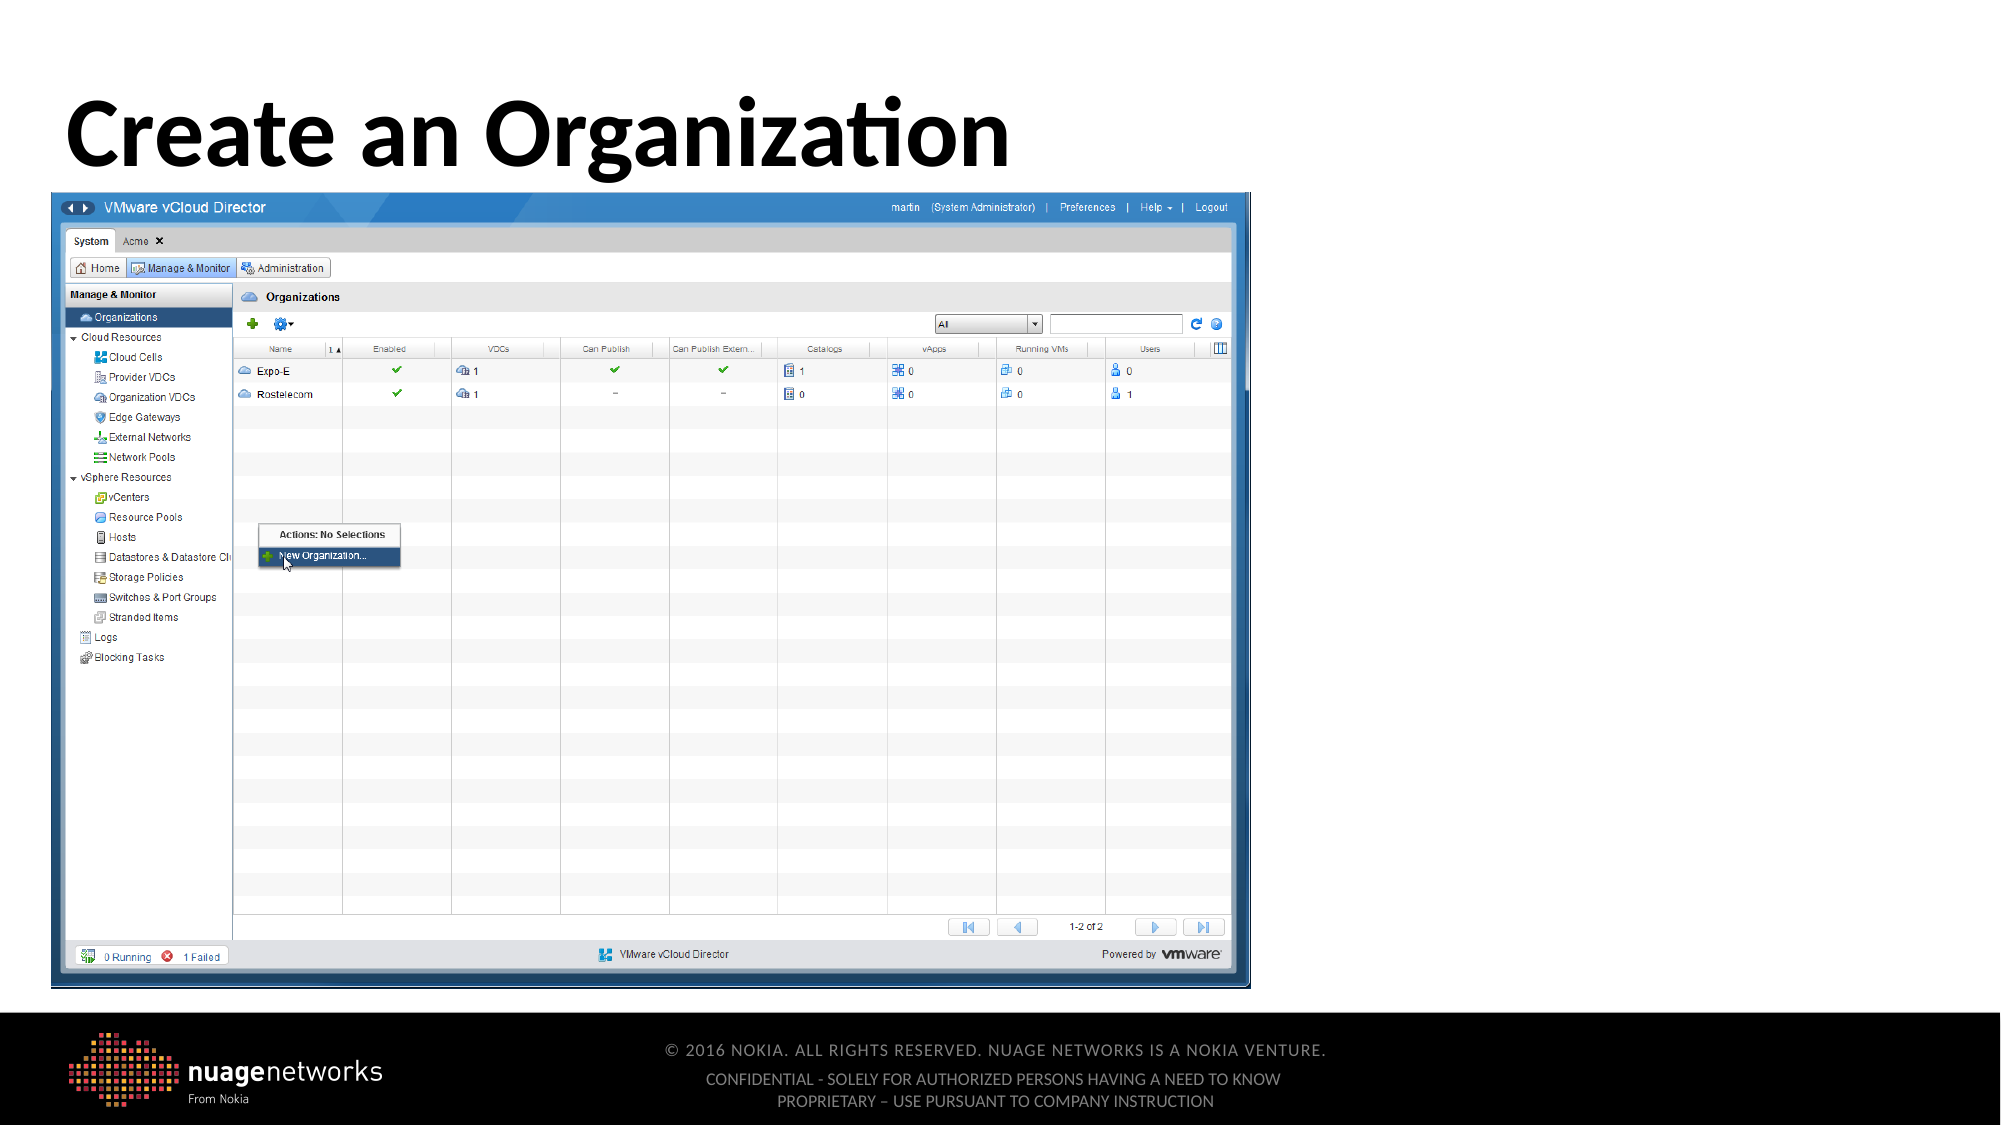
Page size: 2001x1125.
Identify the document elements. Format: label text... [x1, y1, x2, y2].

title Create an Organization [51, 33, 1951, 221]
picture [51, 192, 1252, 989]
picture [55, 1030, 396, 1109]
